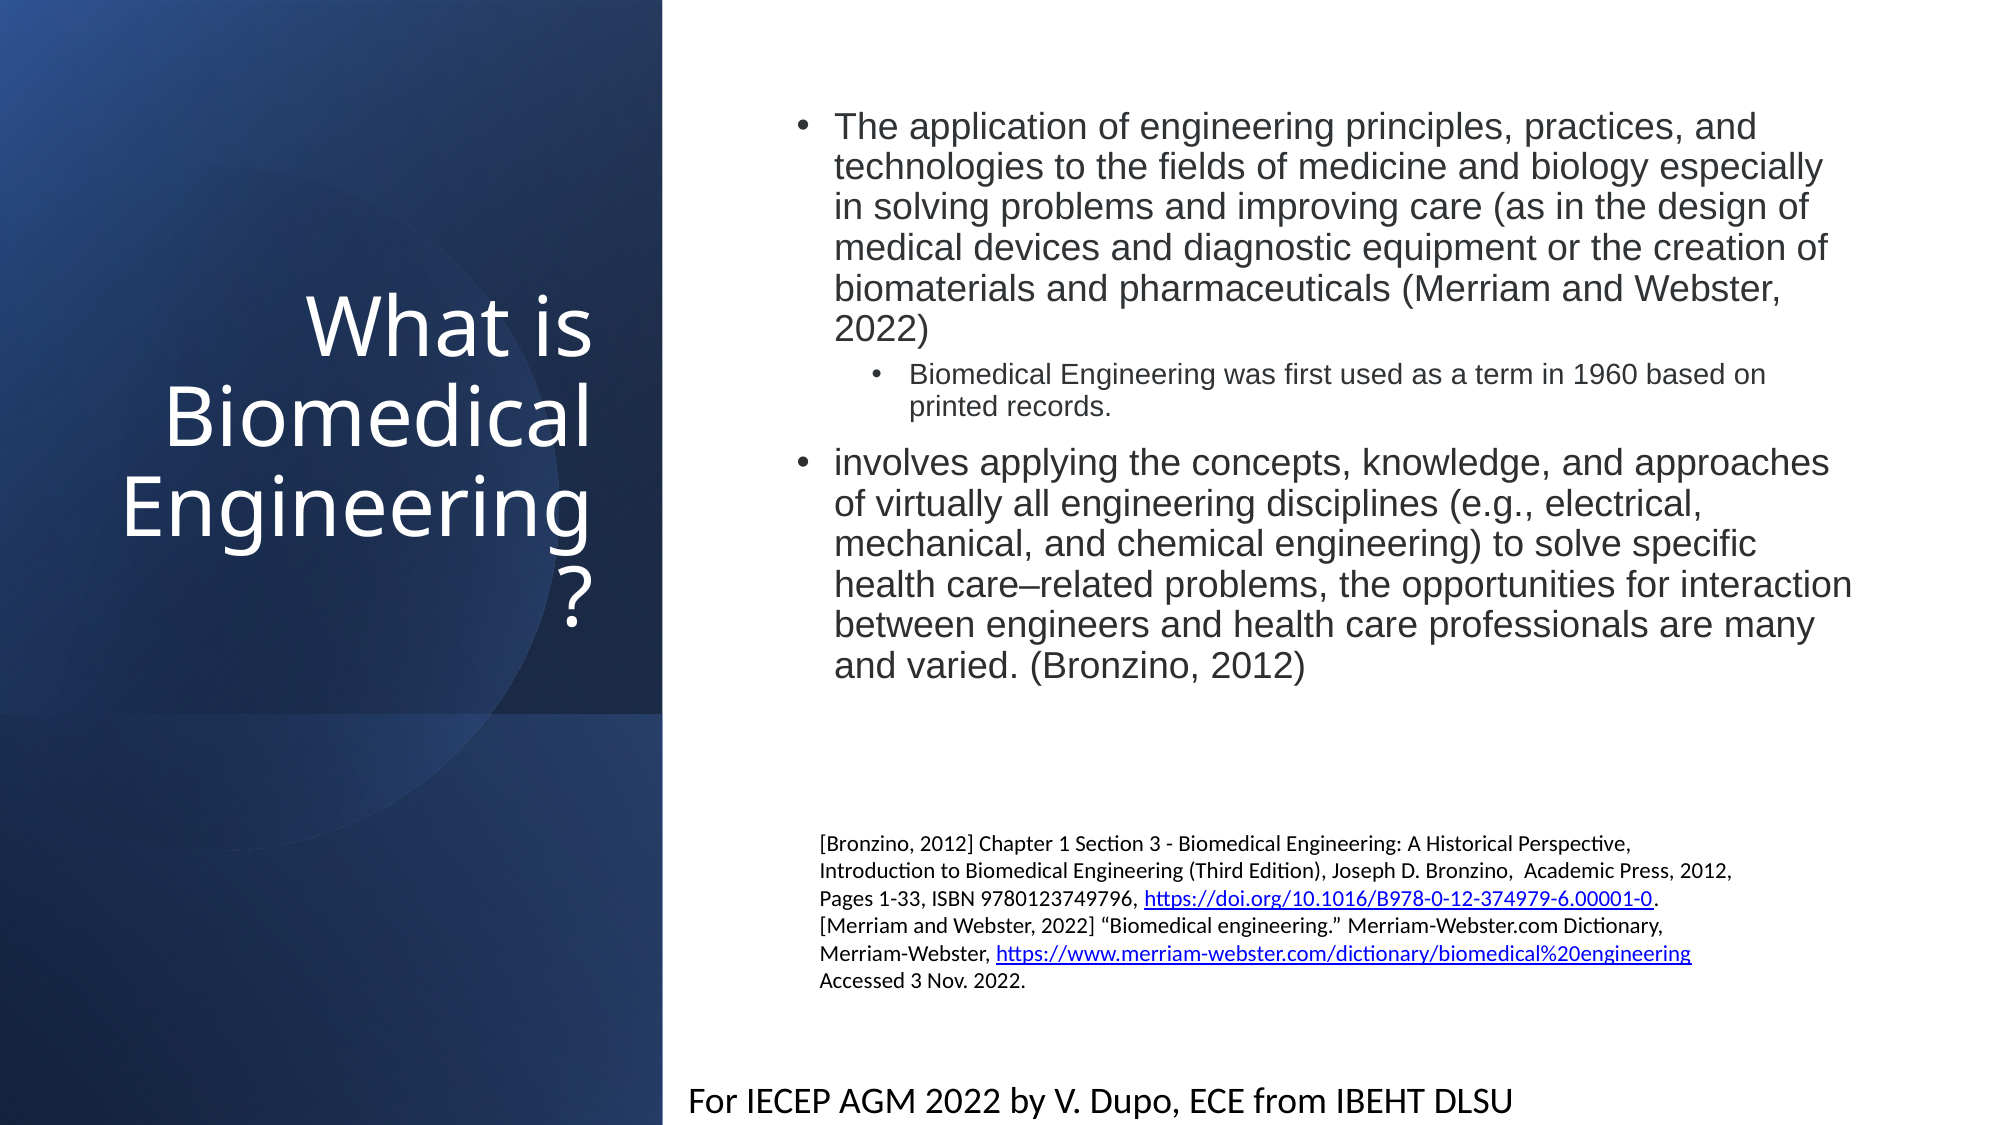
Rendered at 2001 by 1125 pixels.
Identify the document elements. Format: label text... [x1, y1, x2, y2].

list The application of engineering principles, practices, and technologies to the fields of medicine and biology especially in solving problems and improving care (as in the design of medical devices and diagnostic equipment or the creation of biomaterials and pharmaceuticals (Merriam and Webster, 2022) Biomedical Engineering was first used as a term in 1960 based on printed records. involves applying the concepts, knowledge, and approaches of virtually all engineering disciplines (e.g., electrical, mechanical, and chemical engineering) to solve specific health care–related problems, the opportunities for interaction between engineers and health care professionals are many and varied. (Bronzino, 2012) [788, 24, 1865, 769]
text_box [0, 0, 663, 1124]
text_box [Bronzino, 2012] Chapter 1 Section 3 - Biomedical Engineering: A Historical Perspective, Introduction to Biomedical Engineering (Third Edition), Joseph D. Bronzino, Academic Press, 2012, Pages 1-33, ISBN 9780123749796, https://doi.org/10.1016/B978-0-12-374979-6.00001-0. [Merriam and Webster, 2022] “Biomedical engineering.” Merriam-Webster.com Dictionary, Merriam-Webster, https://www.merriam-webster.com/dictionary/biomedical%20engineering Accessed 3 Nov. 2022. [812, 821, 1743, 1001]
text_box For IECEP AGM 2022 by V. Dupo, ECE from IBEHT DLSU [680, 1068, 1667, 1125]
title What is Biomedical Engineering? [76, 95, 603, 653]
text_box [663, 0, 2000, 1125]
